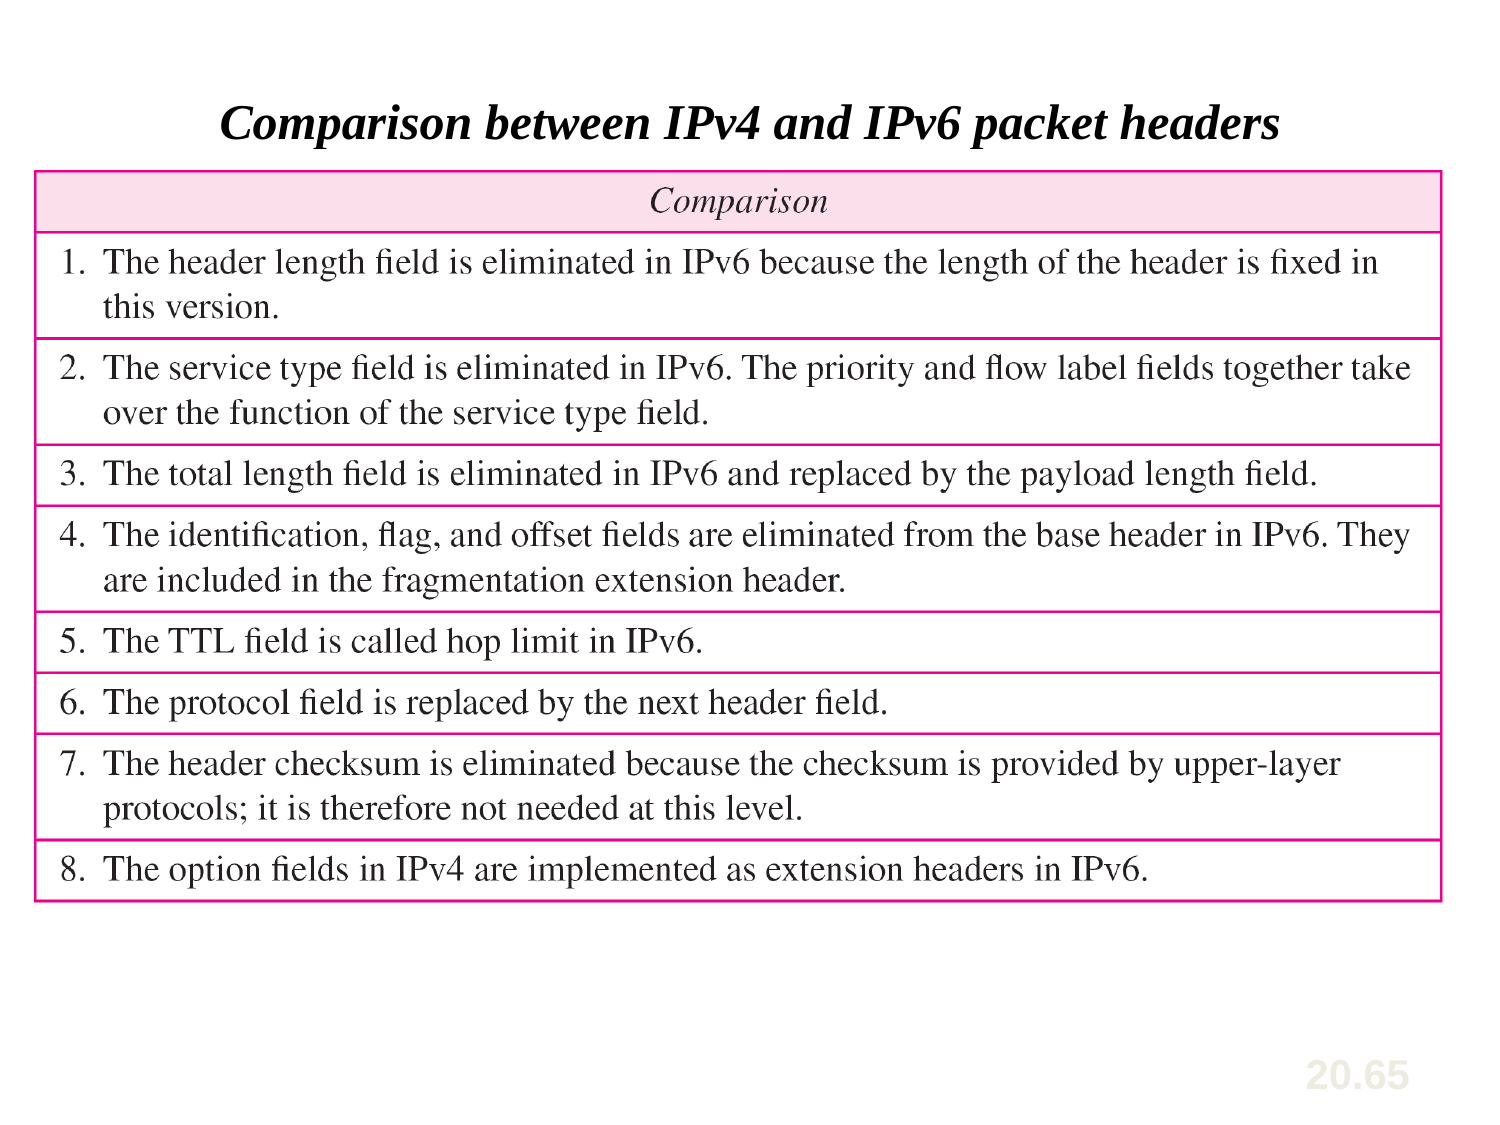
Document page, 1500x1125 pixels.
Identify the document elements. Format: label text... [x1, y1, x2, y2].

text_box Comparison between IPv4 and IPv6 packet headers [204, 81, 1297, 148]
picture [24, 149, 1459, 925]
slide_number 20.65 [1074, 1042, 1425, 1103]
